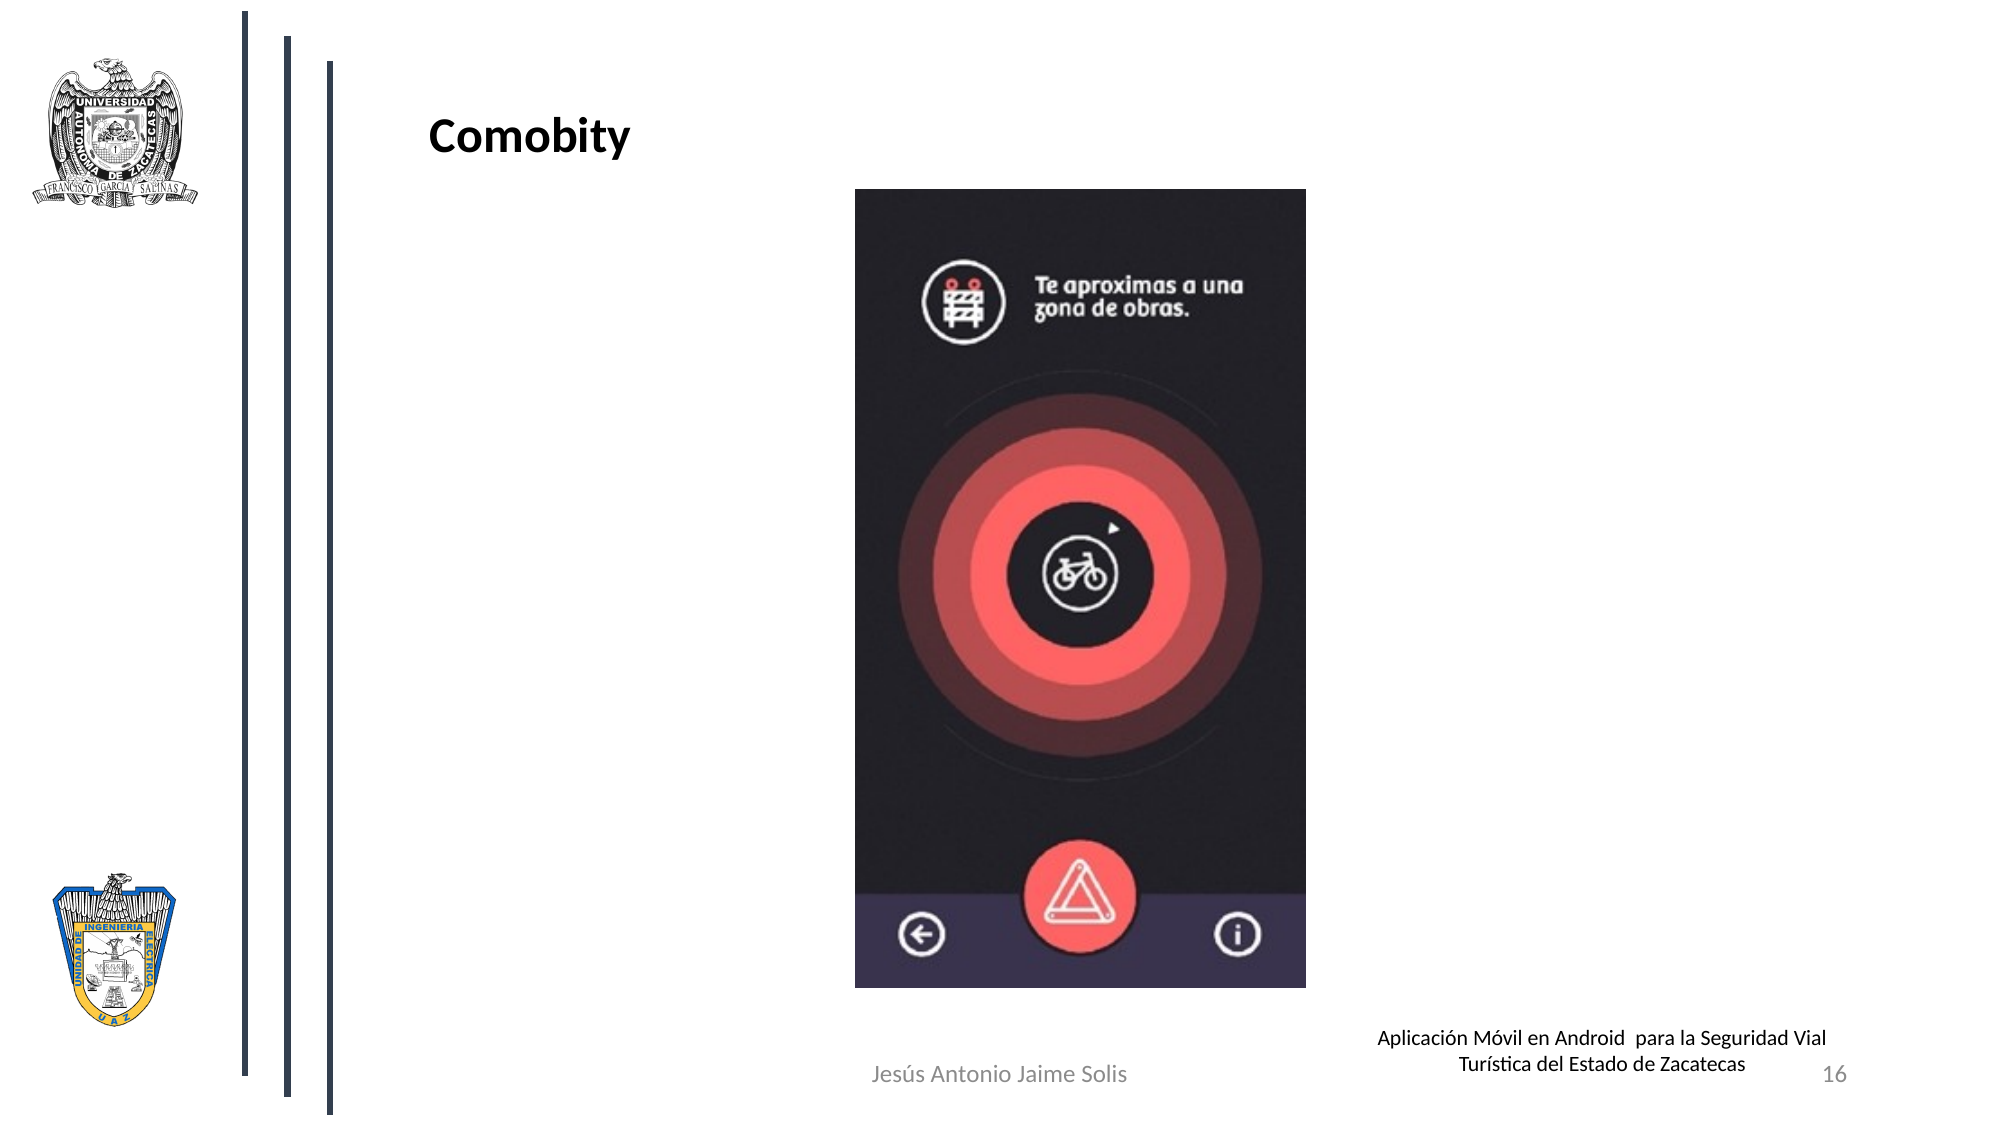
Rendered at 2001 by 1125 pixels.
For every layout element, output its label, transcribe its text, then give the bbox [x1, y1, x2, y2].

footer Jesús Antonio Jaime Solis [662, 1042, 1338, 1103]
picture [50, 871, 179, 1030]
list Comobity [414, 102, 2000, 808]
picture [32, 58, 198, 208]
picture [855, 189, 1306, 988]
slide_number 16 [1412, 1042, 1863, 1103]
